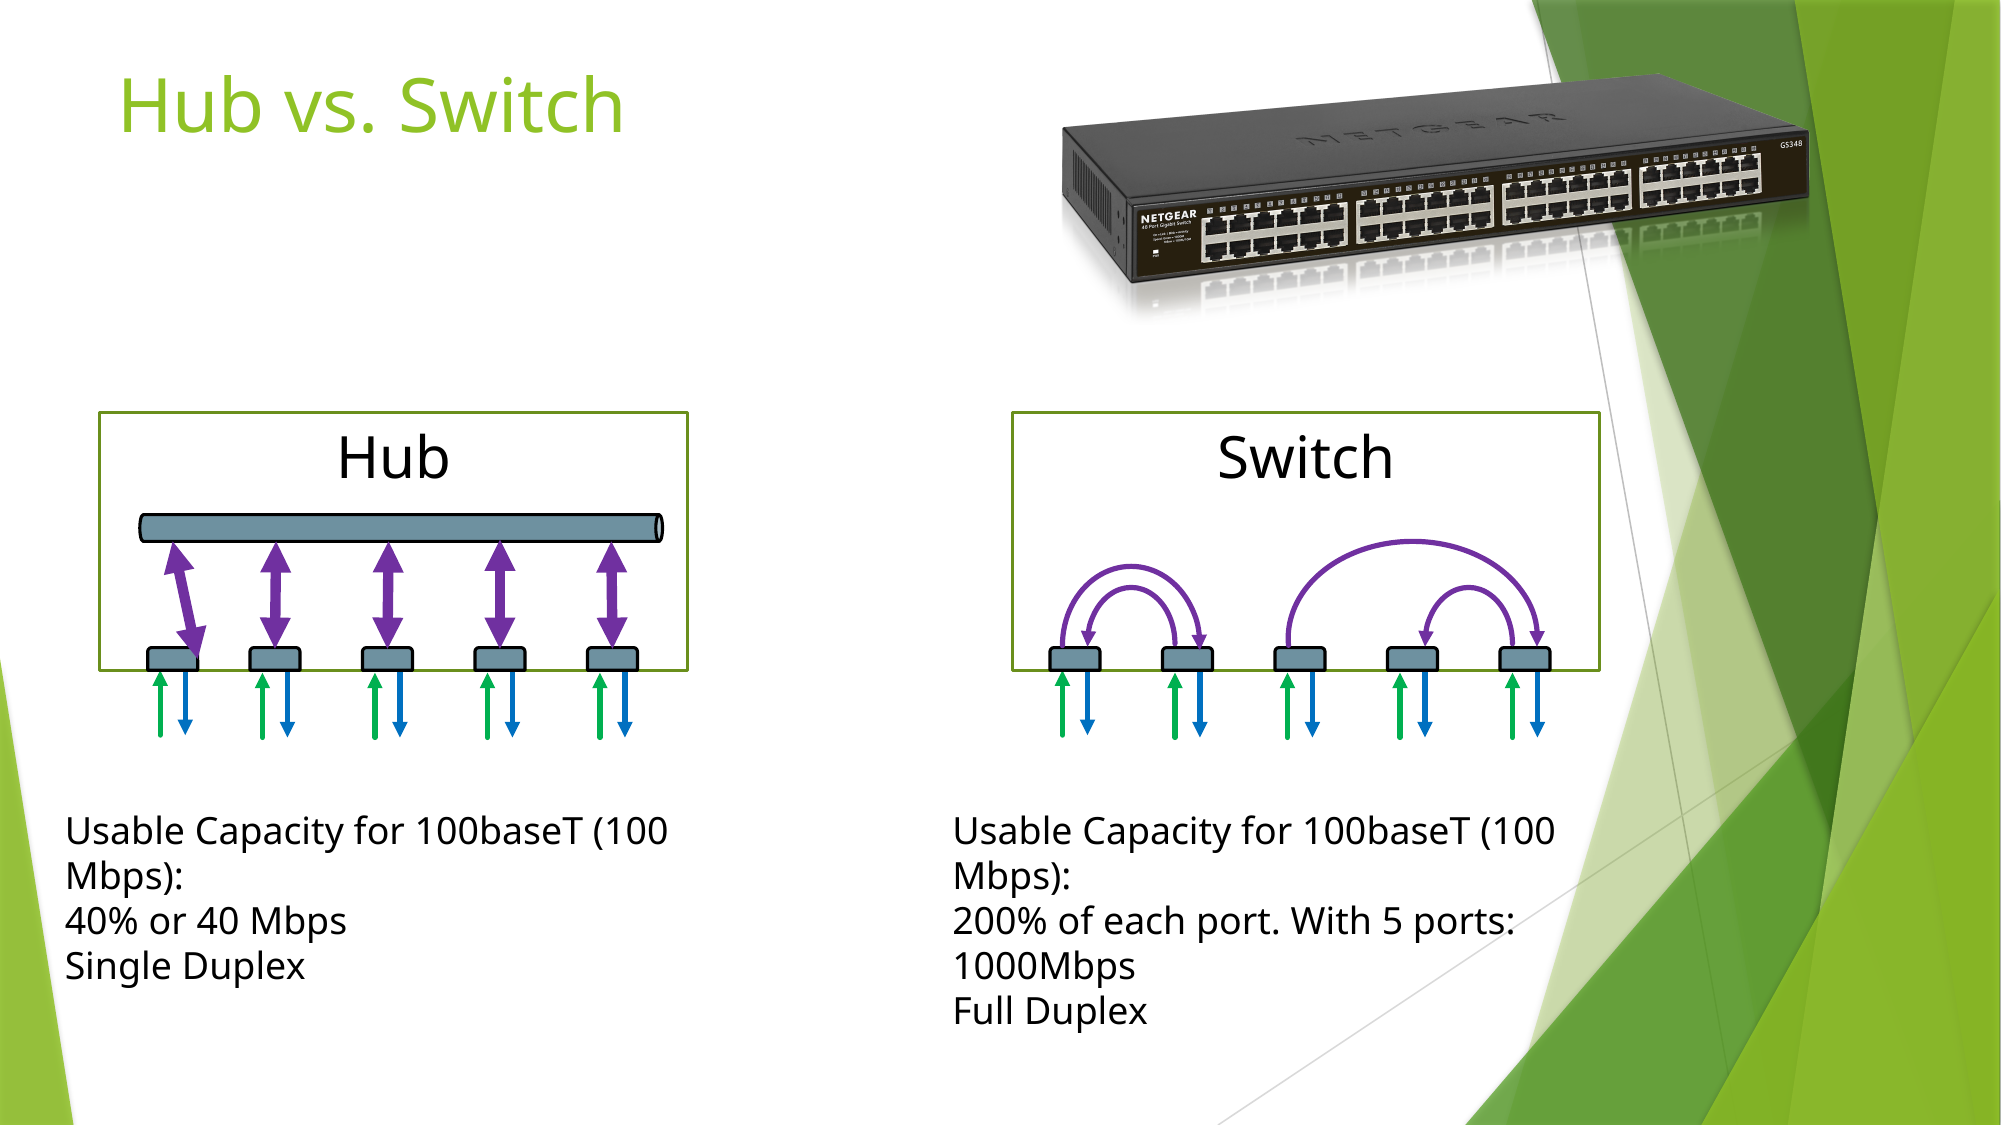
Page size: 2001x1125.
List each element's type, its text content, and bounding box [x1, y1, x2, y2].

text_box Hub [98, 411, 689, 672]
text_box Switch [1011, 411, 1601, 672]
text_box [146, 646, 200, 672]
text_box Usable Capacity for 100baseT (100 Mbps): 200% of each port. With 5 ports: 1000Mbps Full Duplex [937, 799, 1700, 1040]
text_box [1287, 540, 1544, 647]
text_box [1385, 646, 1440, 672]
text_box [360, 646, 415, 672]
text_box Usable Capacity for 100baseT (100 Mbps): 40% or 40 Mbps Single Duplex [49, 799, 788, 995]
text_box [473, 646, 527, 672]
text_box [1061, 565, 1206, 651]
text_box [1160, 646, 1215, 672]
picture [1024, 49, 1851, 326]
text_box [1273, 646, 1327, 672]
title Hub vs. Switch [102, 50, 1022, 175]
text_box [1498, 646, 1552, 672]
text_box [386, 540, 390, 650]
text_box [138, 513, 665, 543]
text_box [248, 646, 302, 672]
text_box [1048, 646, 1102, 672]
text_box [1421, 639, 1482, 647]
text_box [585, 646, 640, 672]
